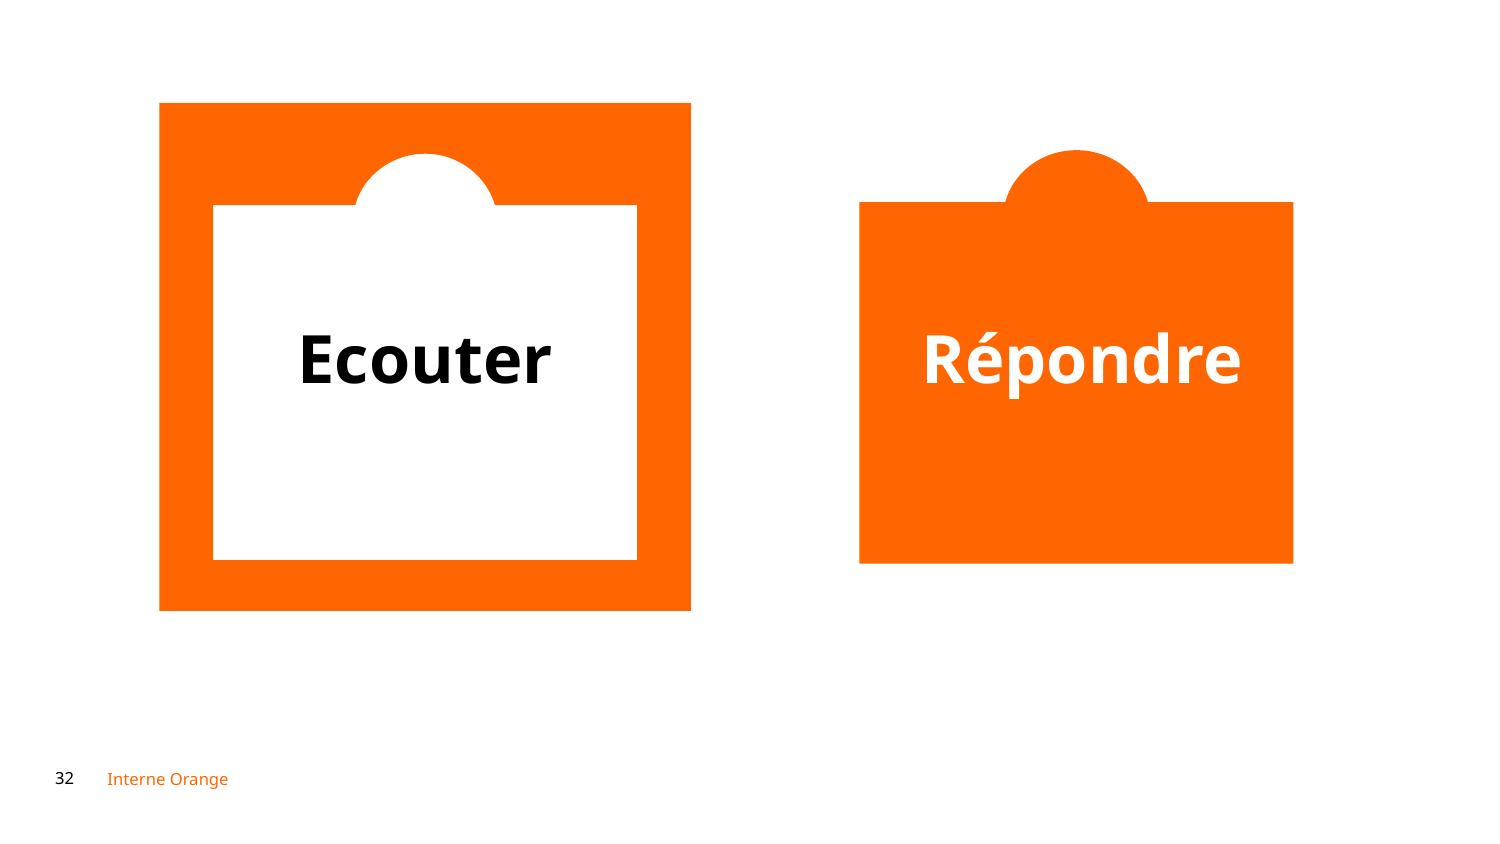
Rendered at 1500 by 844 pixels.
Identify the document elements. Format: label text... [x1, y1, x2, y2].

text_box [859, 405, 1294, 564]
text_box Ecouter [271, 309, 579, 405]
text_box [159, 102, 691, 611]
text_box Répondre [840, 309, 1325, 405]
text_box [859, 150, 1294, 309]
